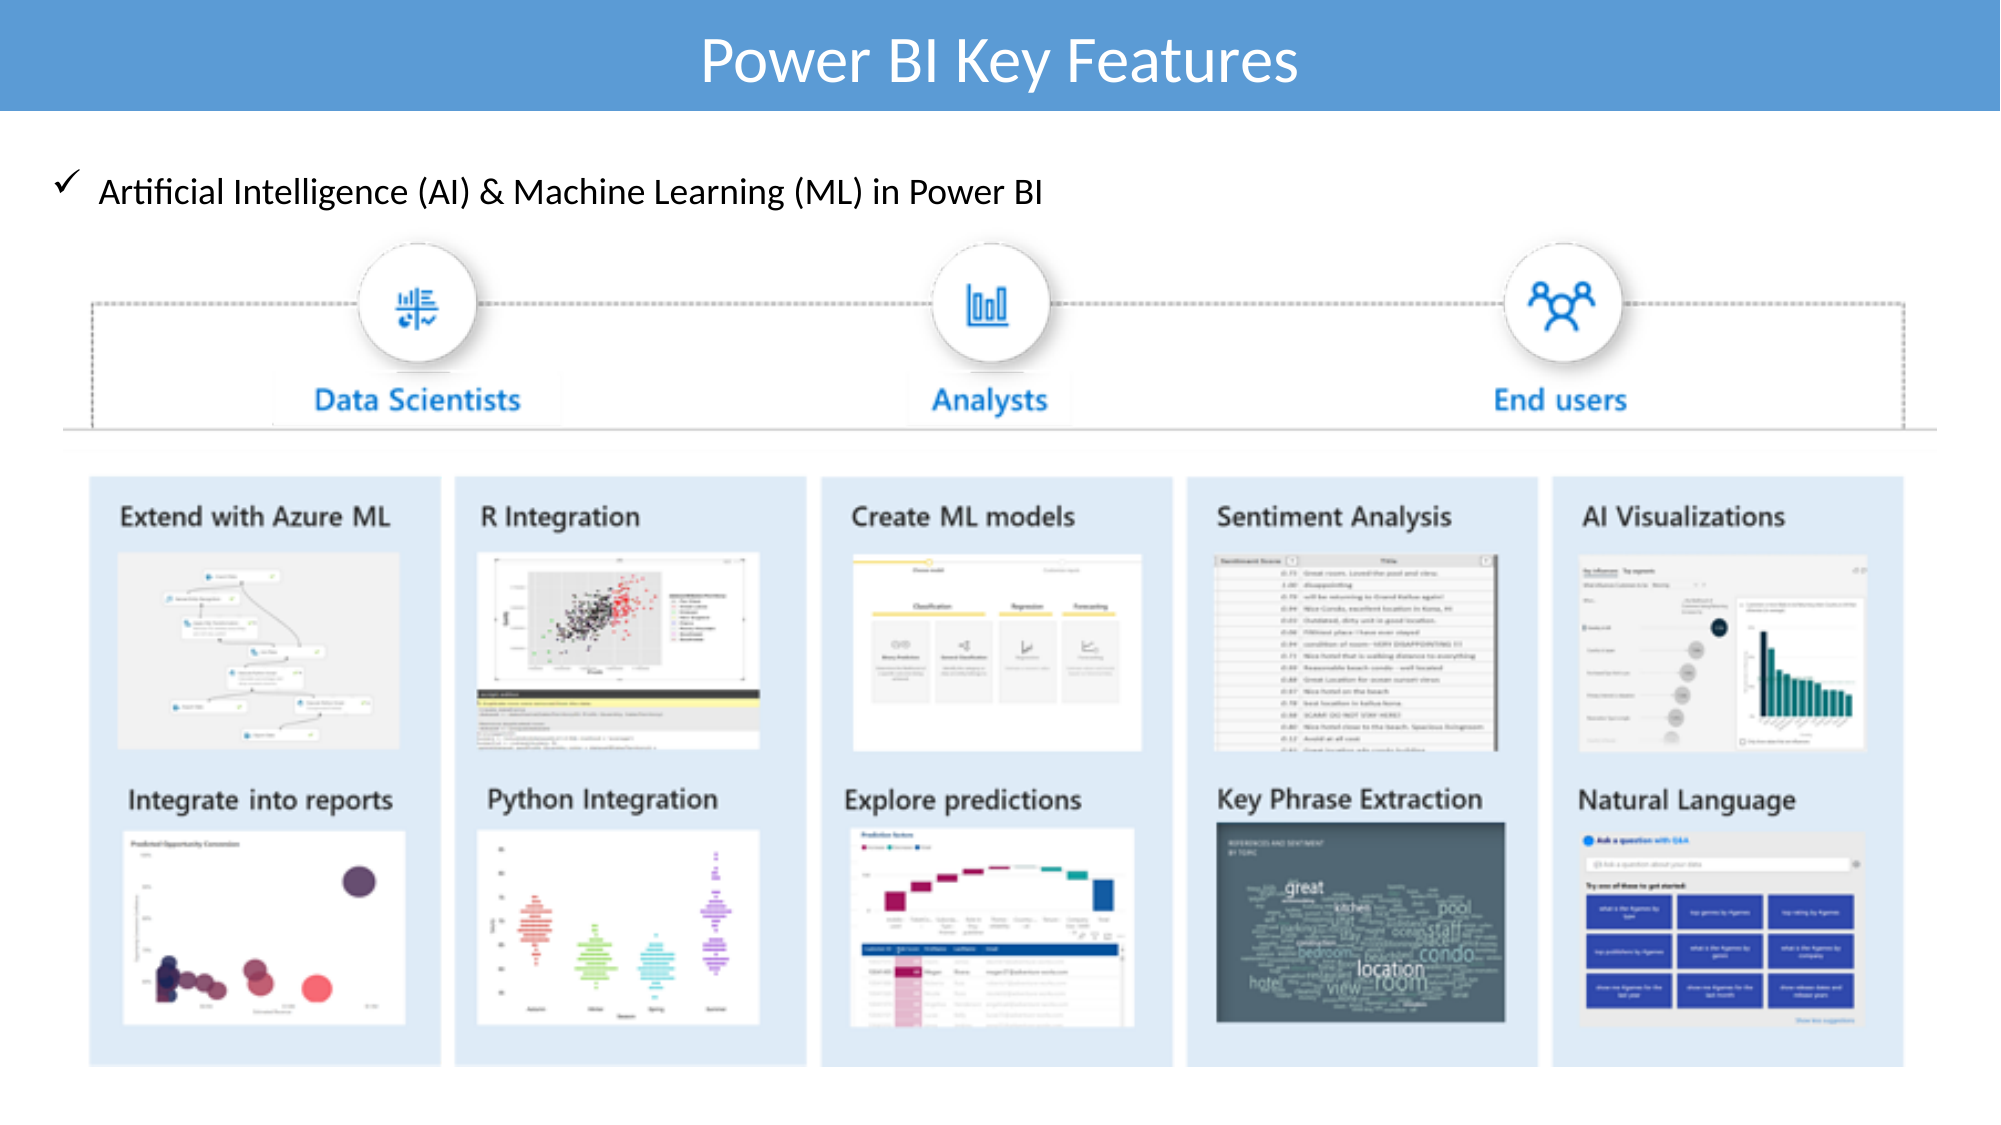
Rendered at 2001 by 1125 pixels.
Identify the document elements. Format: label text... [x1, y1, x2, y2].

picture [63, 220, 1937, 1067]
text_box Power BI Key Features [0, 0, 2000, 111]
text_box Artificial Intelligence (AI) & Machine Learning (ML) in Power BI [36, 159, 1964, 220]
